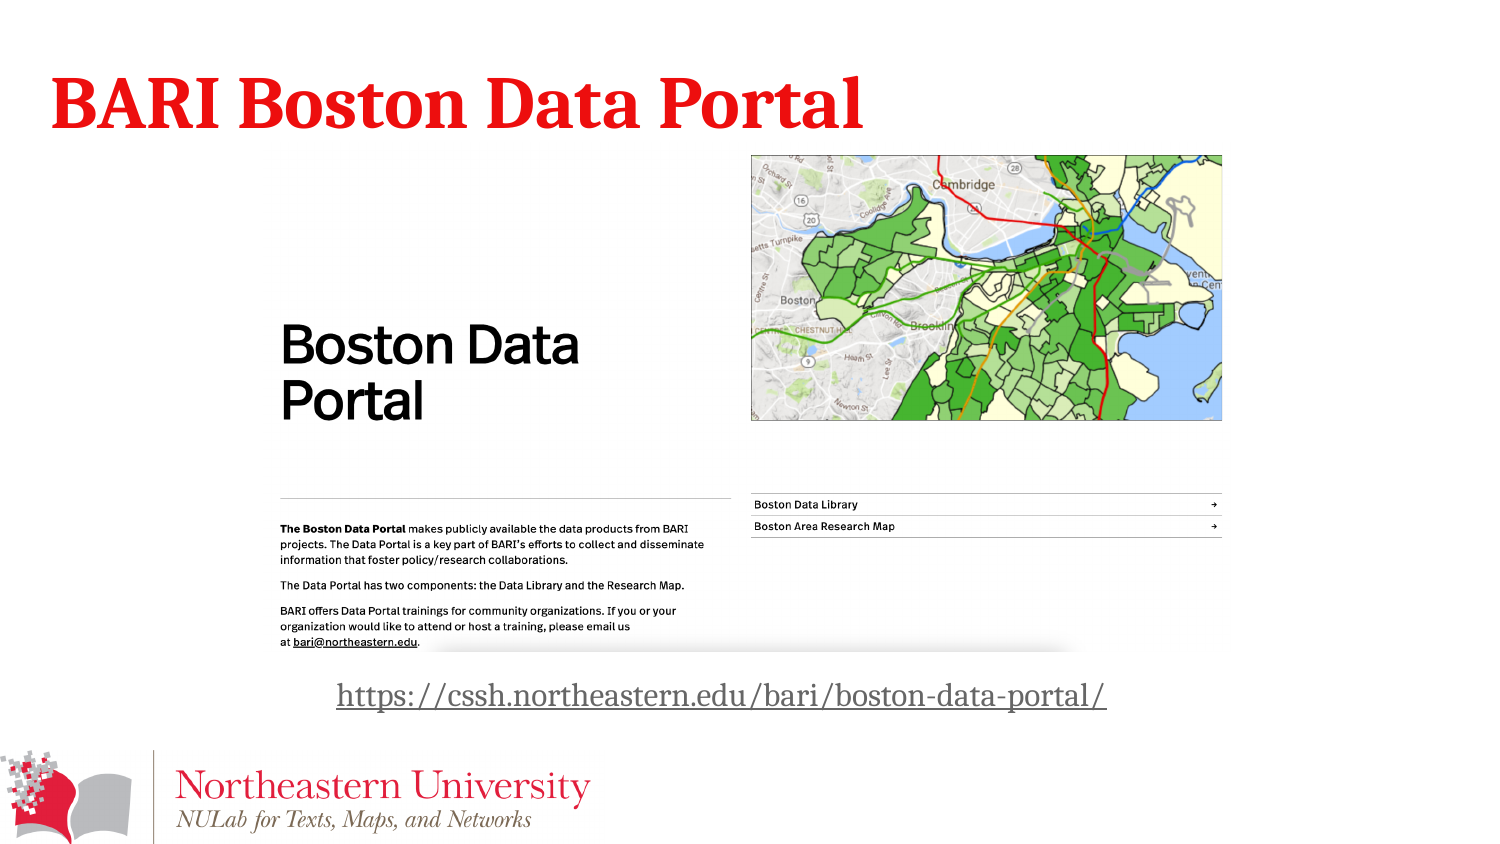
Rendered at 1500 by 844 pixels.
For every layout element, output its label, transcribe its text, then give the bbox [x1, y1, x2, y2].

list https://cssh.northeastern.edu/bari/boston-data-portal/ [321, 660, 1179, 755]
title BARI Boston Data Portal [35, 38, 1458, 133]
picture [263, 142, 1231, 652]
picture [0, 750, 605, 844]
